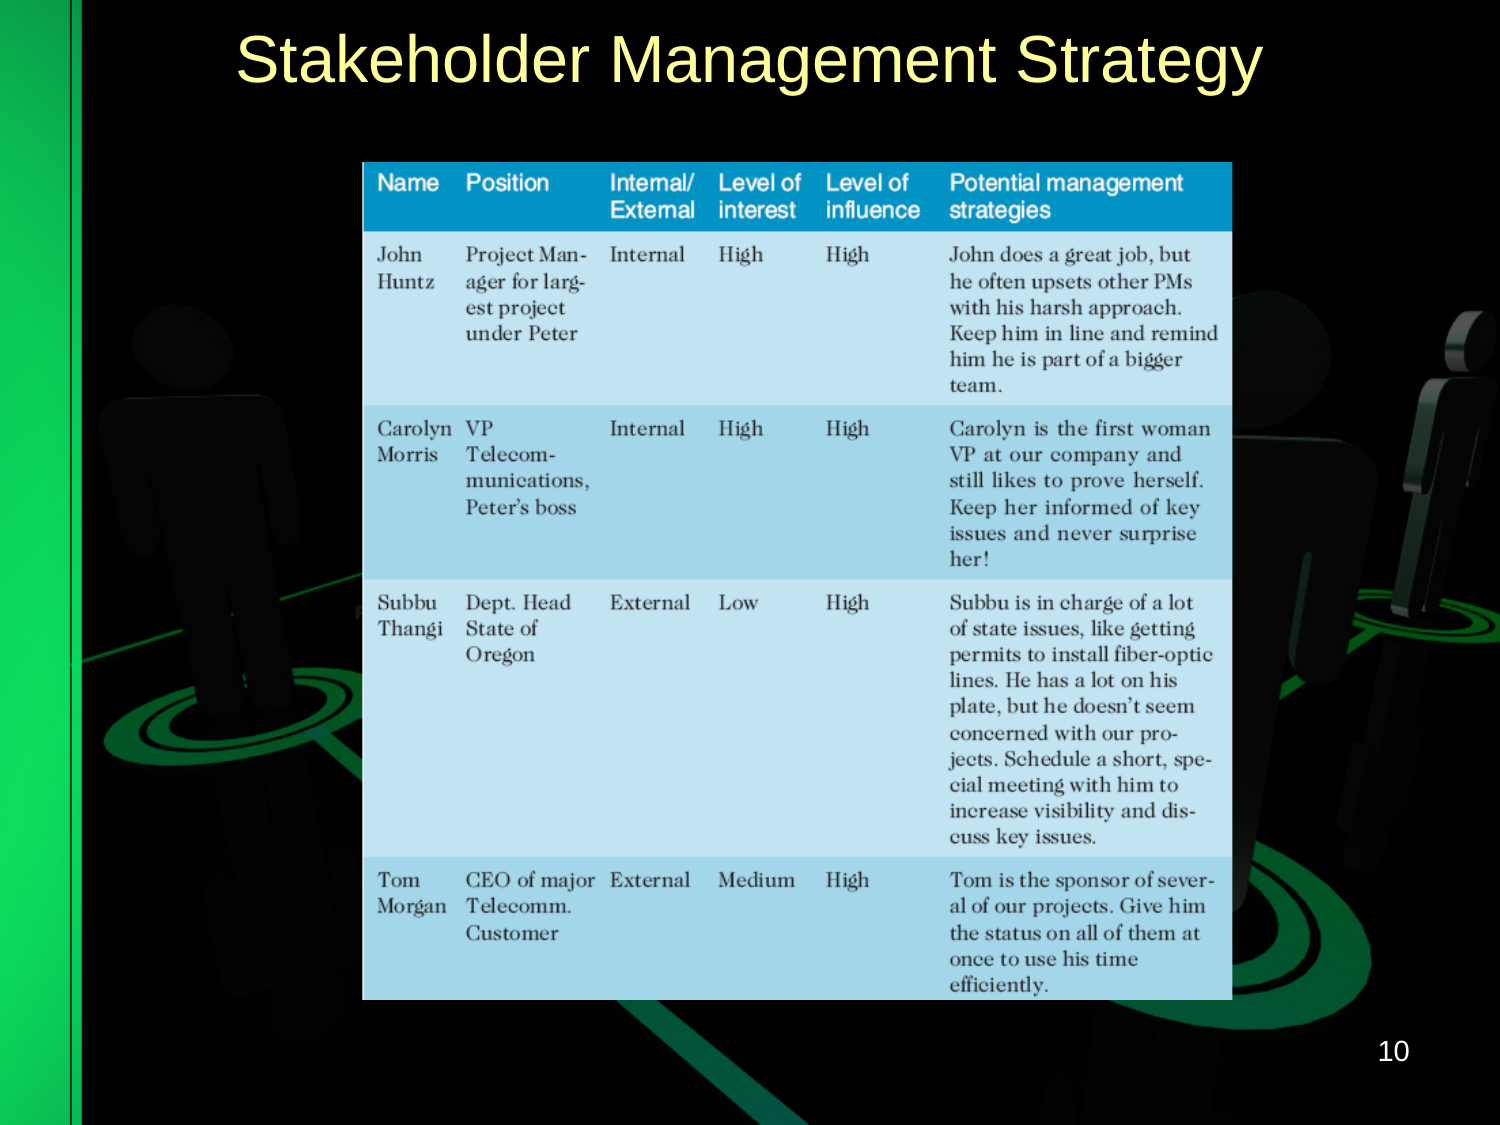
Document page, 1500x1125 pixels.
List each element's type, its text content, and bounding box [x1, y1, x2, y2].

picture [0, 113, 1500, 1125]
title Stakeholder Management Strategy [0, 0, 1500, 113]
slide_number 10 [1074, 1024, 1425, 1103]
